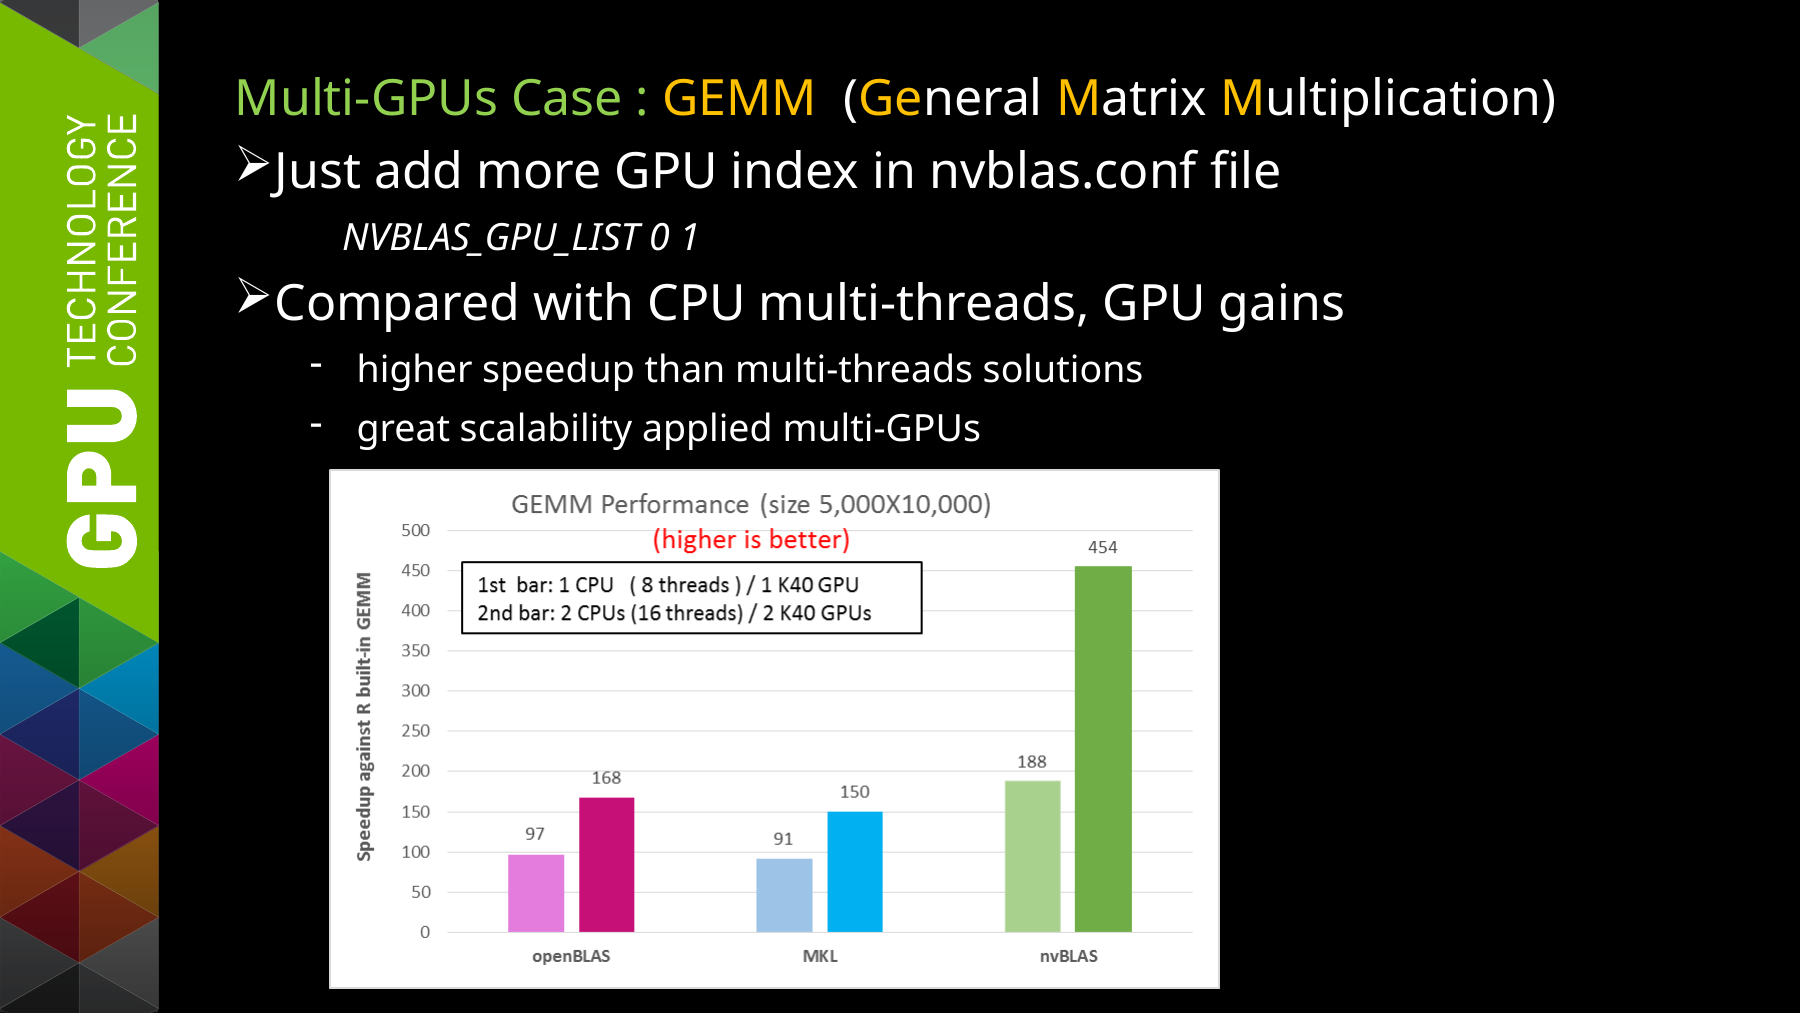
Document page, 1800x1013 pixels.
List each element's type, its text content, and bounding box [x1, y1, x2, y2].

list Multi-GPUs Case : GEMM (General Matrix Multiplication) Just add more GPU index in nvblas.conf file NVBLAS_GPU_LIST 0 1 Compared with CPU multi-threads, GPU gains higher speedup than multi-threads solutions great scalability applied multi-GPUs [219, 65, 1696, 817]
picture [329, 469, 1221, 989]
